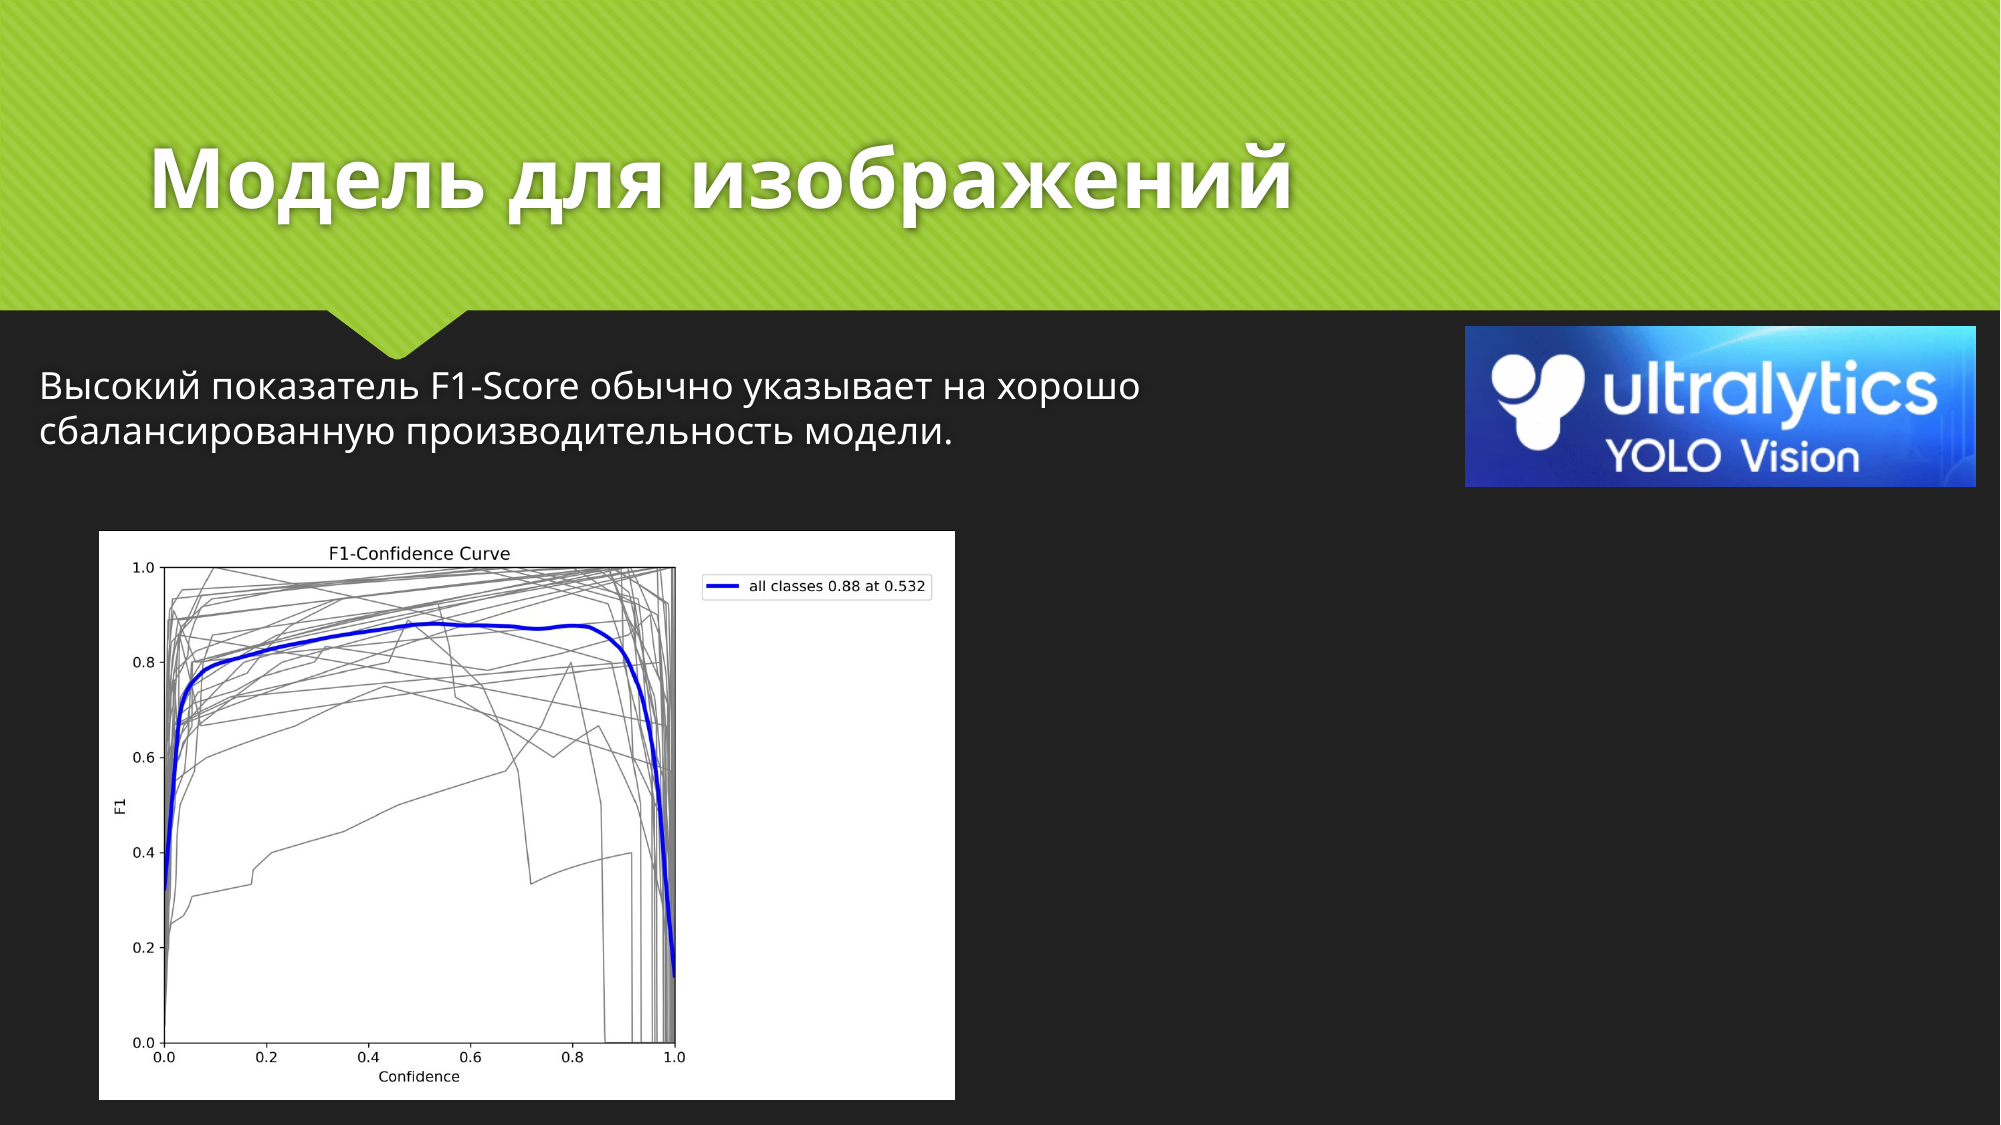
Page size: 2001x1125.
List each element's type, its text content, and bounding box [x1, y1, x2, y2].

picture [1465, 326, 1976, 487]
title Модель для изображений [132, 73, 1868, 233]
picture [1, 1, 1999, 336]
list Высокий показатель F1-Score обычно указывает на хорошо сбалансированную производительность модели. [23, 336, 1264, 478]
picture [99, 530, 955, 1101]
